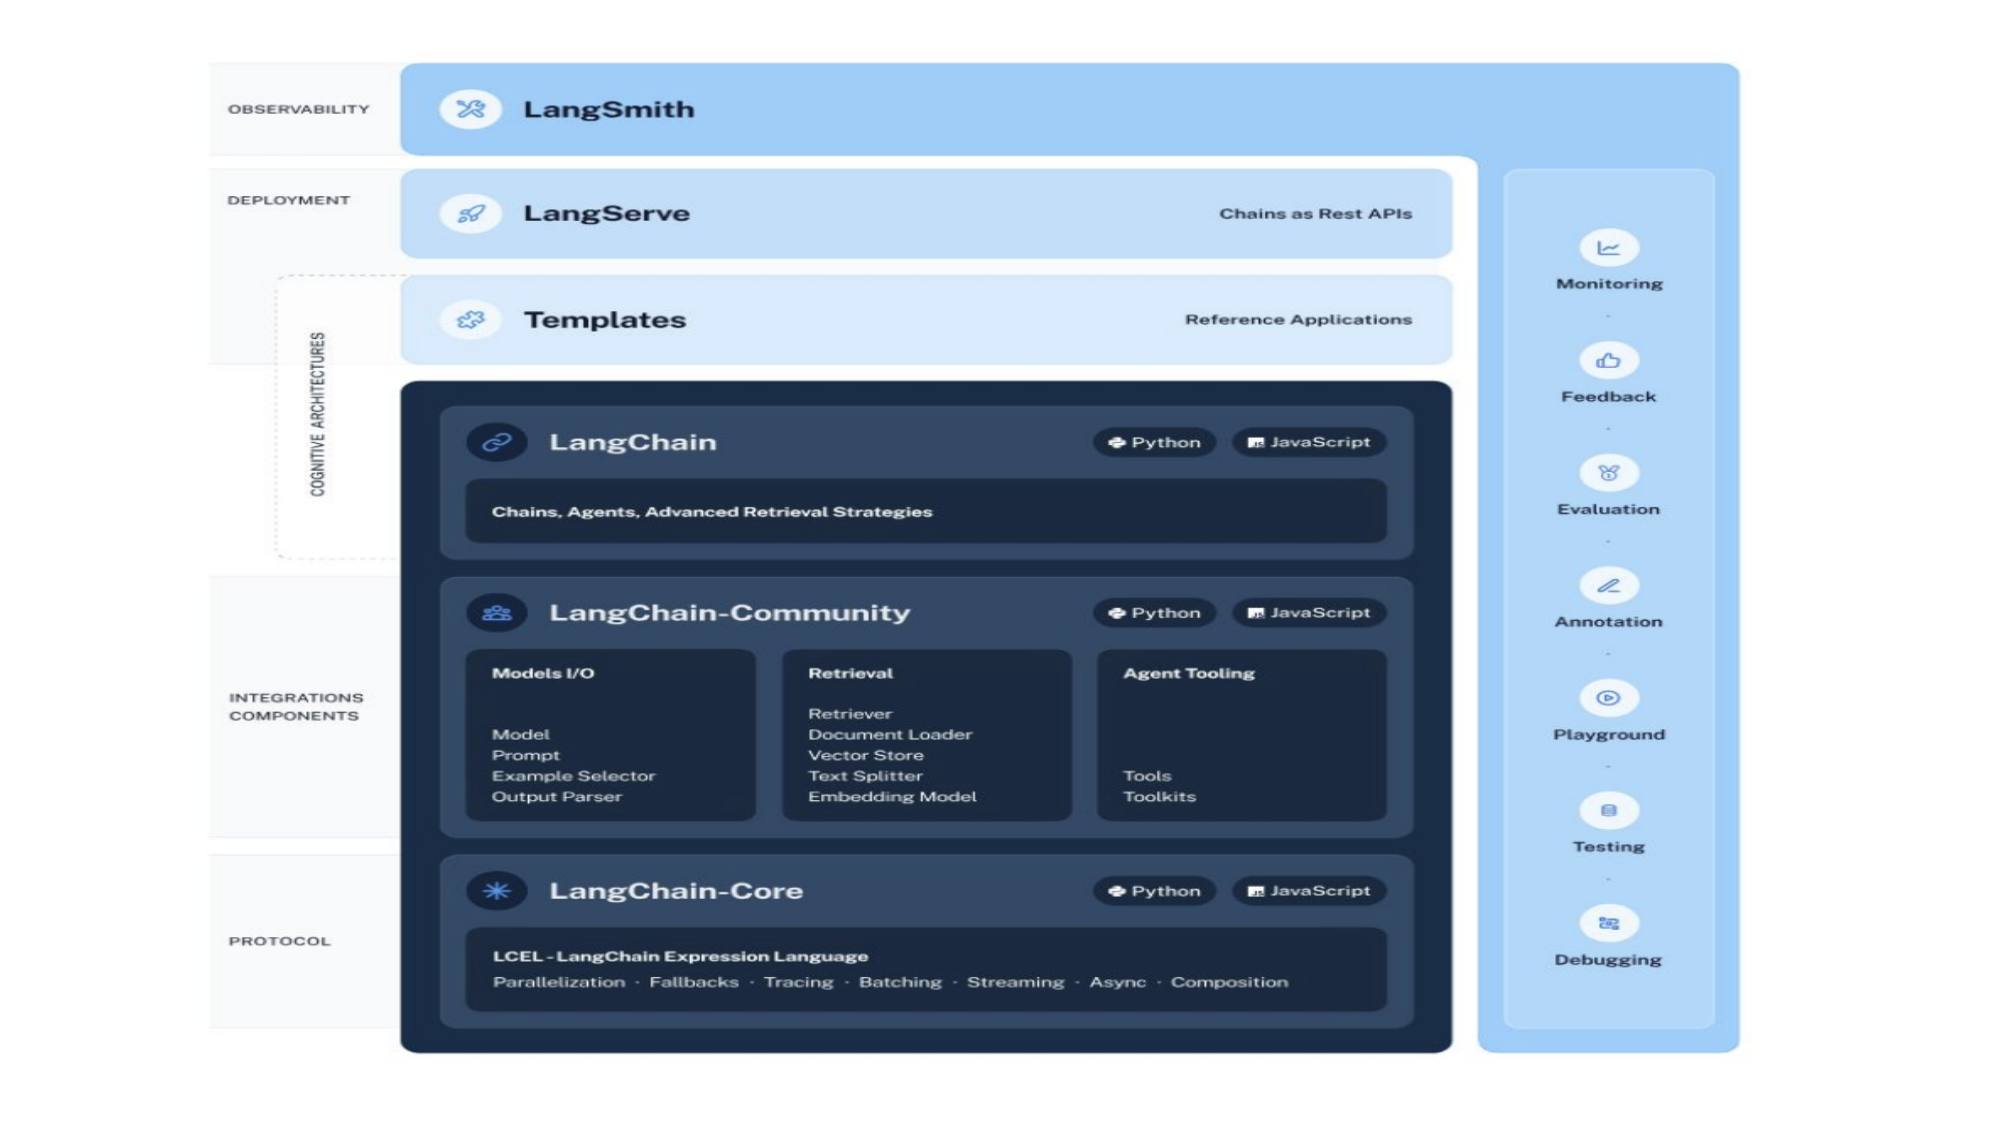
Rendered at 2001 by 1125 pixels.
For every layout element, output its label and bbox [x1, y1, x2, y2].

list [52, 0, 1929, 1125]
